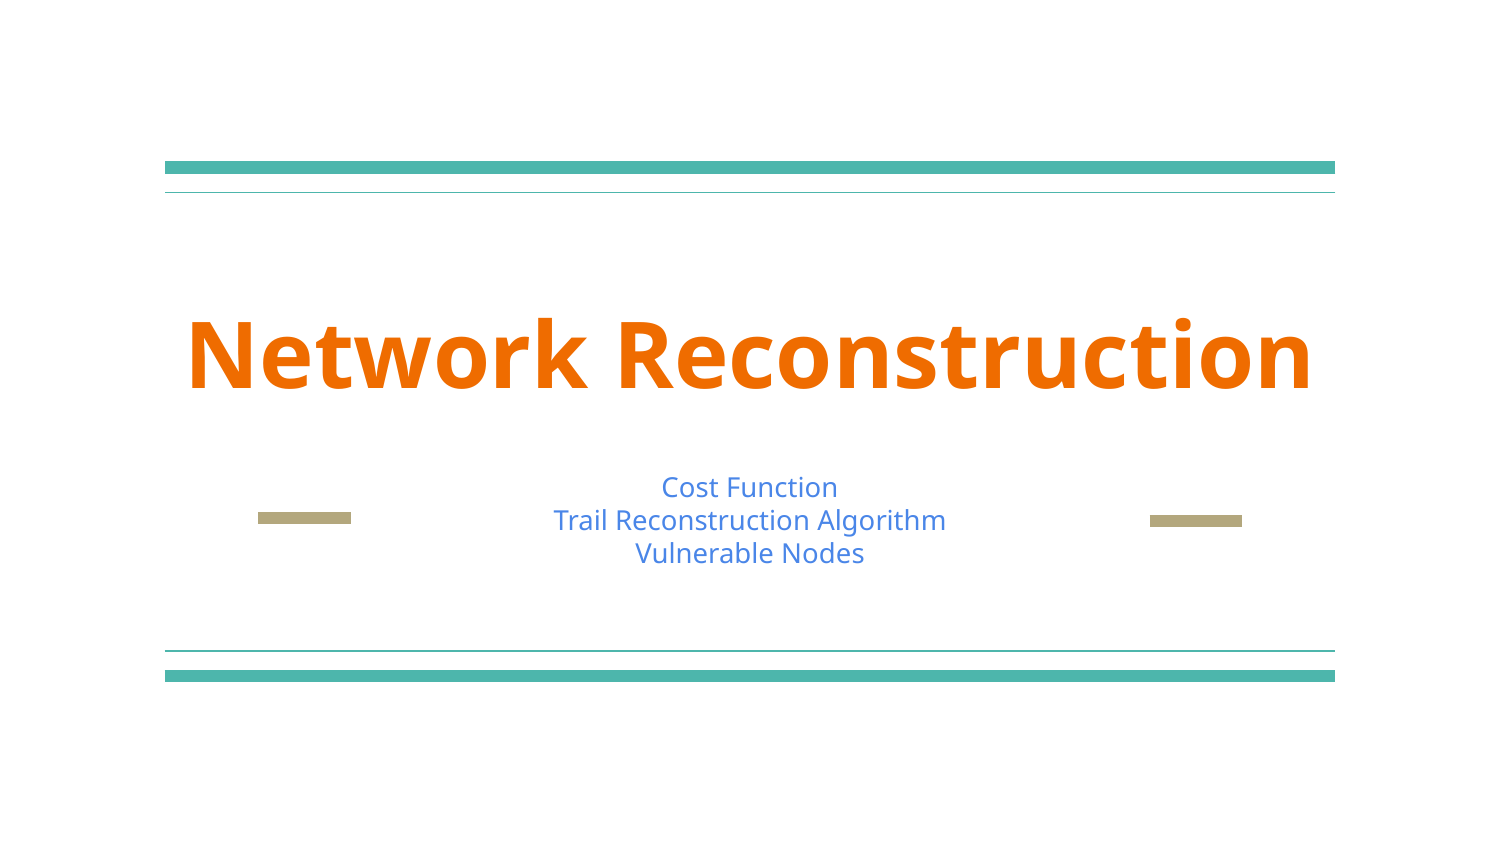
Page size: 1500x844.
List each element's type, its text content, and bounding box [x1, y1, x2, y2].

title Network Reconstruction [164, 254, 1336, 422]
subtitle Cost Function Trail Reconstruction Algorithm Vulnerable Nodes [350, 455, 1150, 586]
